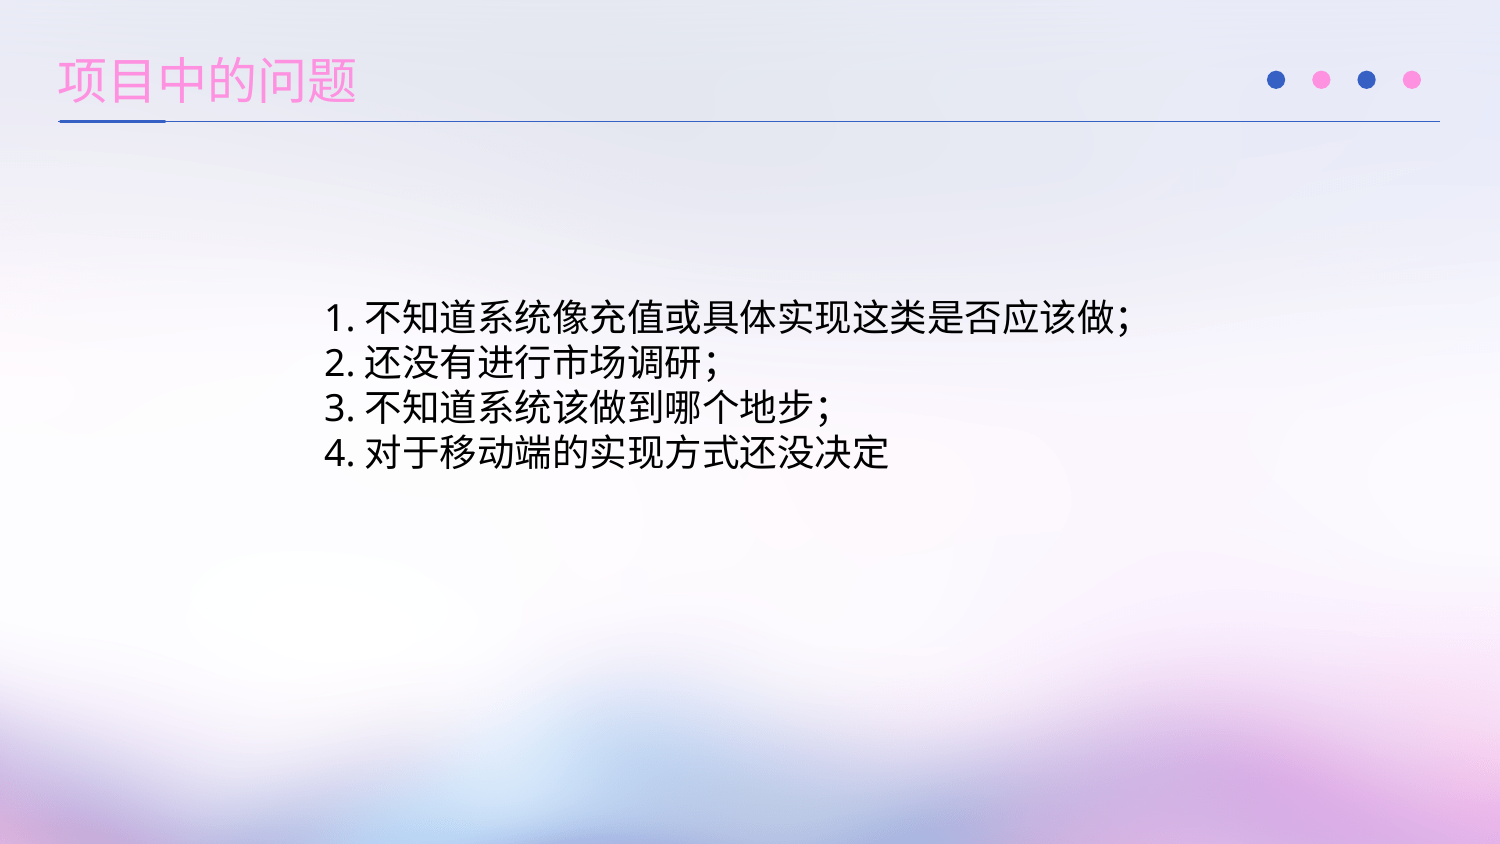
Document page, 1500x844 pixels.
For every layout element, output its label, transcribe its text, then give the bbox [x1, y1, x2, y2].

text_box 项目中的问题 [42, 41, 430, 117]
picture [0, 0, 1500, 844]
text_box [1311, 69, 1332, 91]
text_box 1.不知道系统像充值或具体实现这类是否应该做； 2.还没有进行市场调研； 3.不知道系统该做到哪个地步； 4.对于移动端的实现方式还没决定 [309, 286, 1167, 481]
text_box [1356, 69, 1377, 91]
text_box [1265, 69, 1287, 91]
text_box [1401, 69, 1423, 91]
